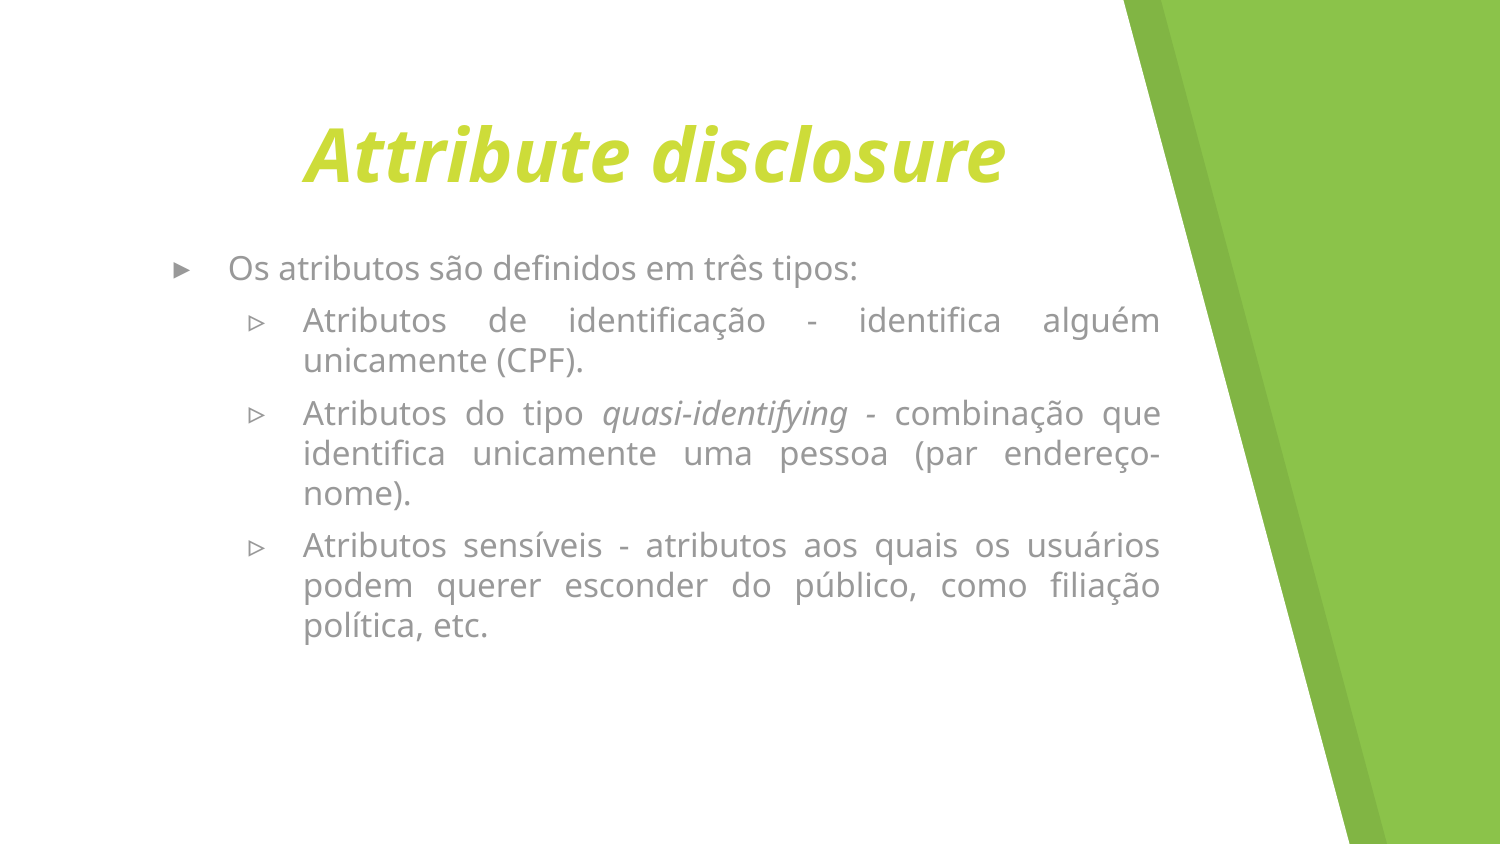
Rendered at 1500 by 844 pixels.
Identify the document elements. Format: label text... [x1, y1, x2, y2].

title Attribute disclosure [143, 91, 1172, 213]
text_box Os atributos são definidos em três tipos: Atributos de identificação - identifica alguém unicamente (CPF). Atributos do tipo quasi-identifying - combinação que identifica unicamente uma pessoa (par endereço-nome). Atributos sensíveis - atributos aos quais os usuários podem querer esconder do público, como filiação política, etc. [137, 232, 1177, 728]
